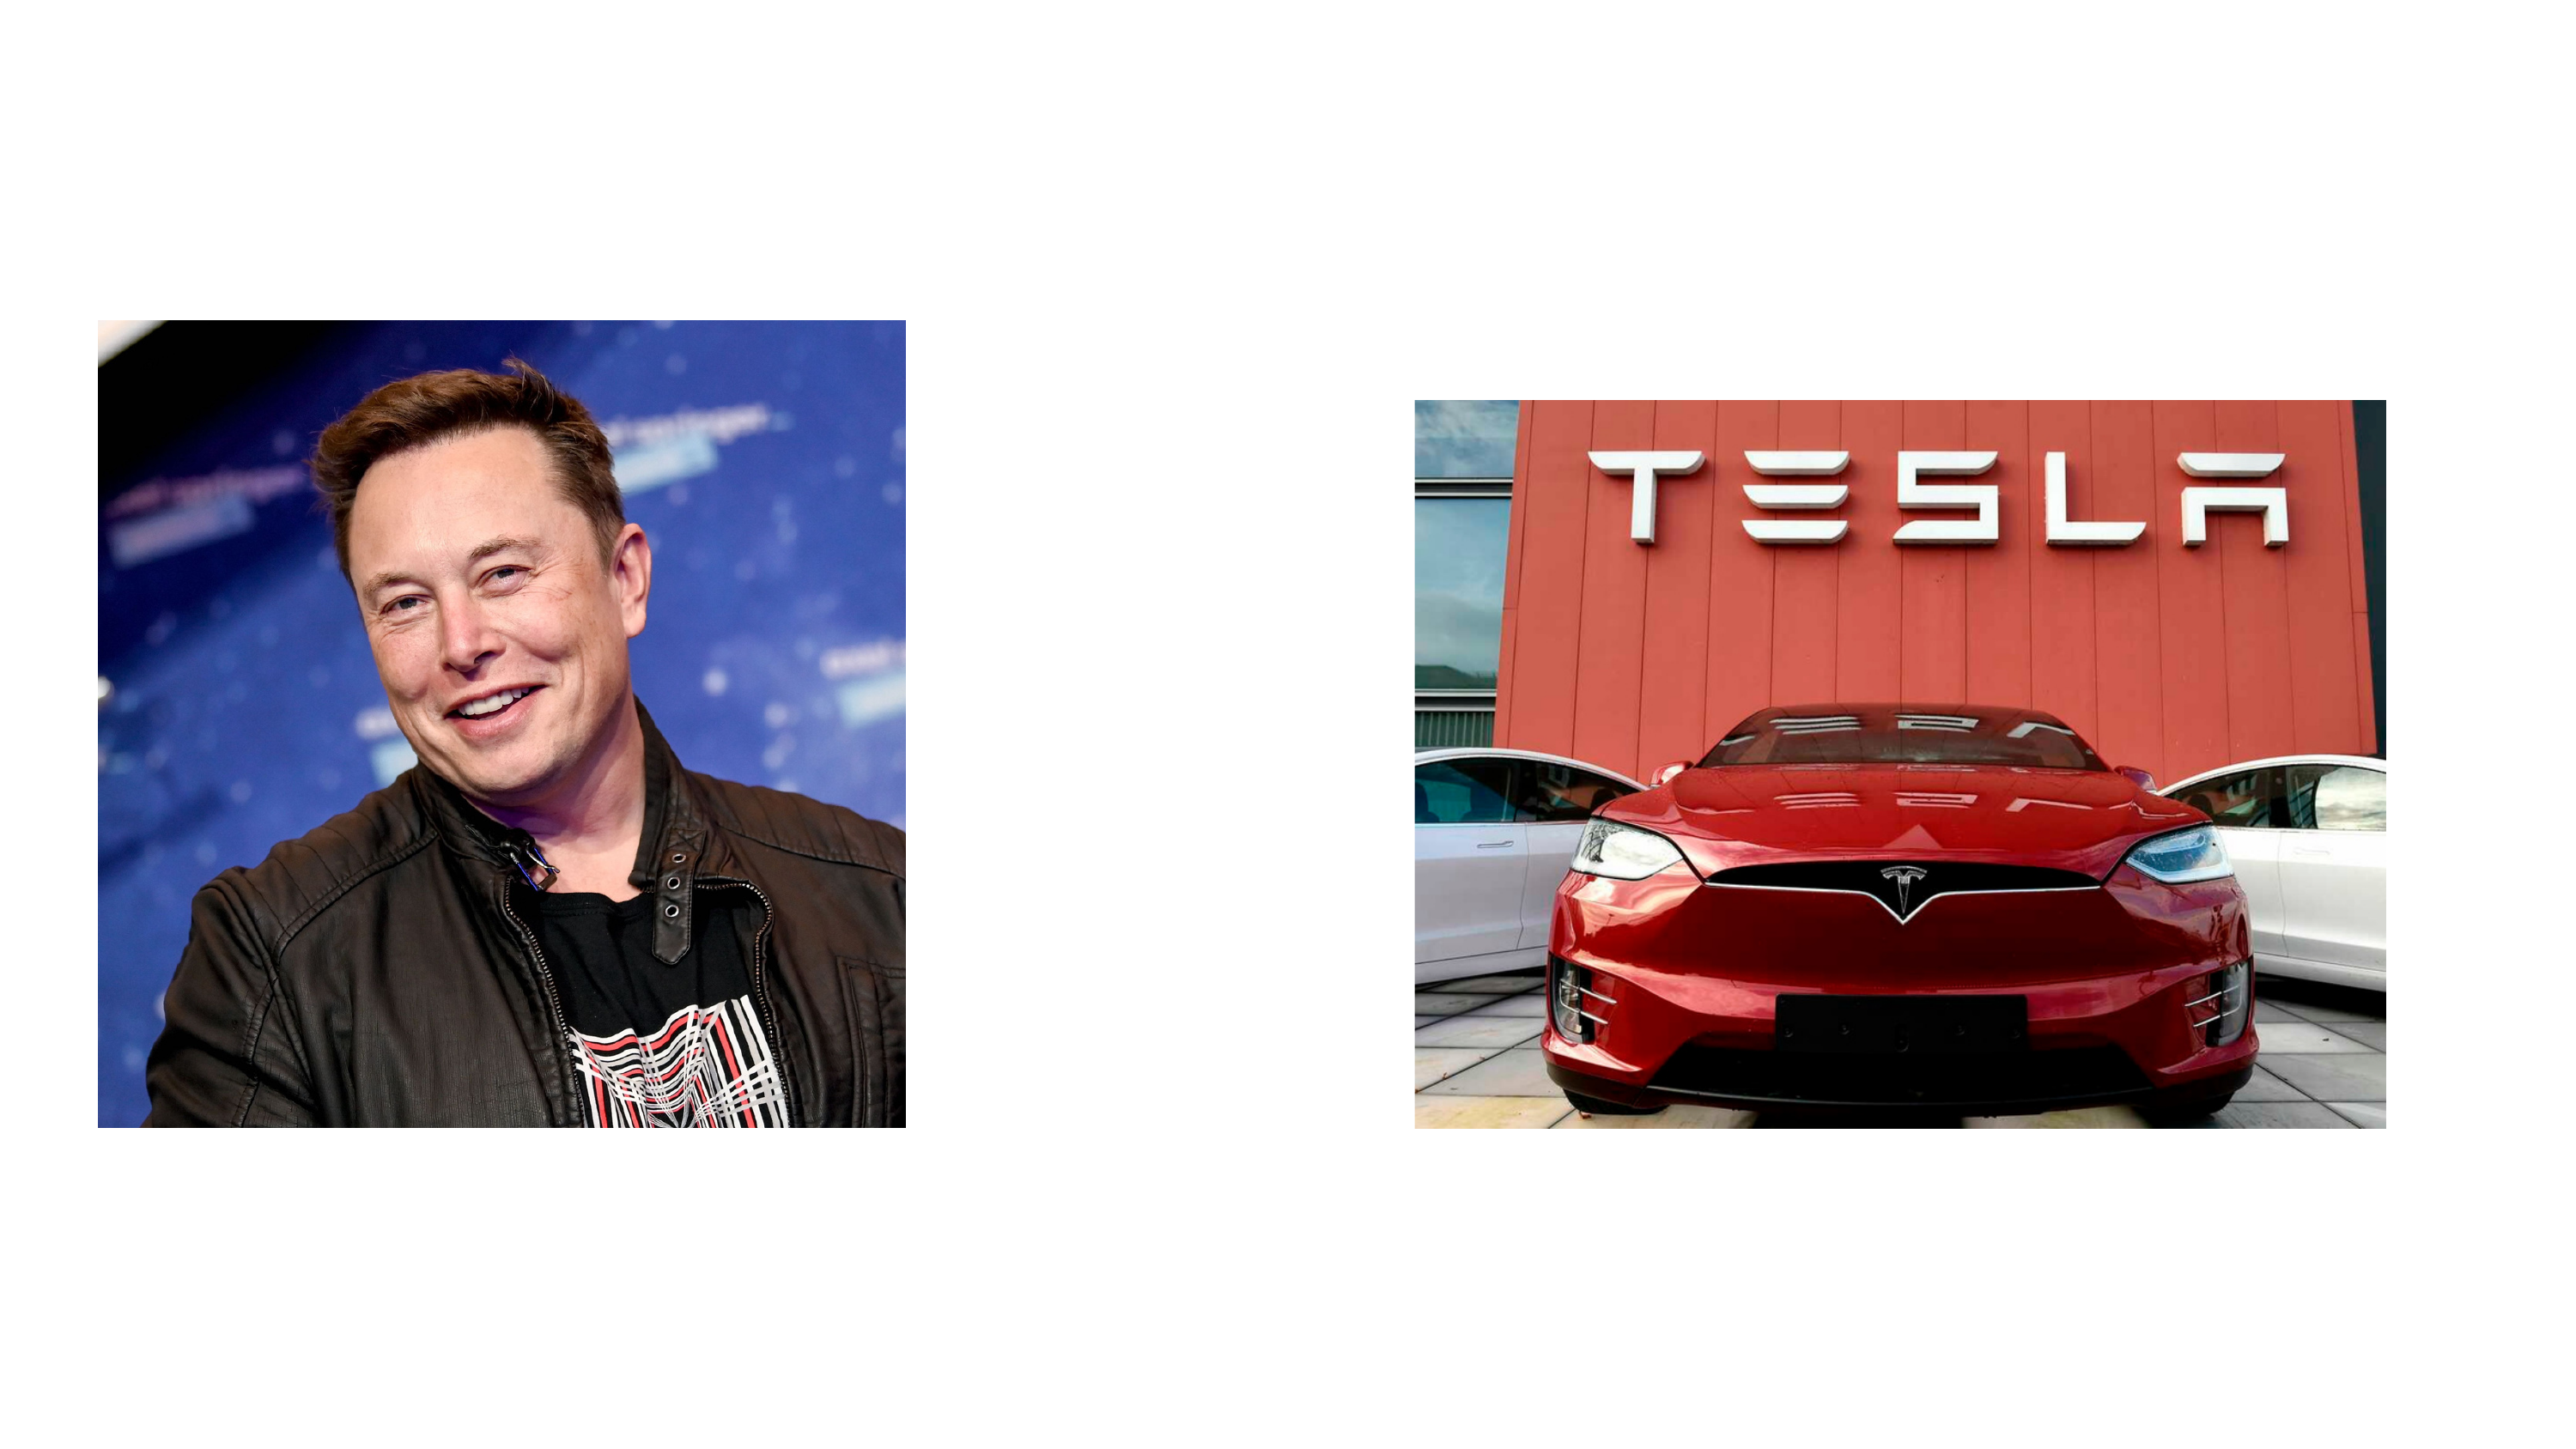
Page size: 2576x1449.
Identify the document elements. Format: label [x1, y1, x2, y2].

text_box [98, 320, 906, 1128]
text_box [1414, 400, 2386, 1129]
